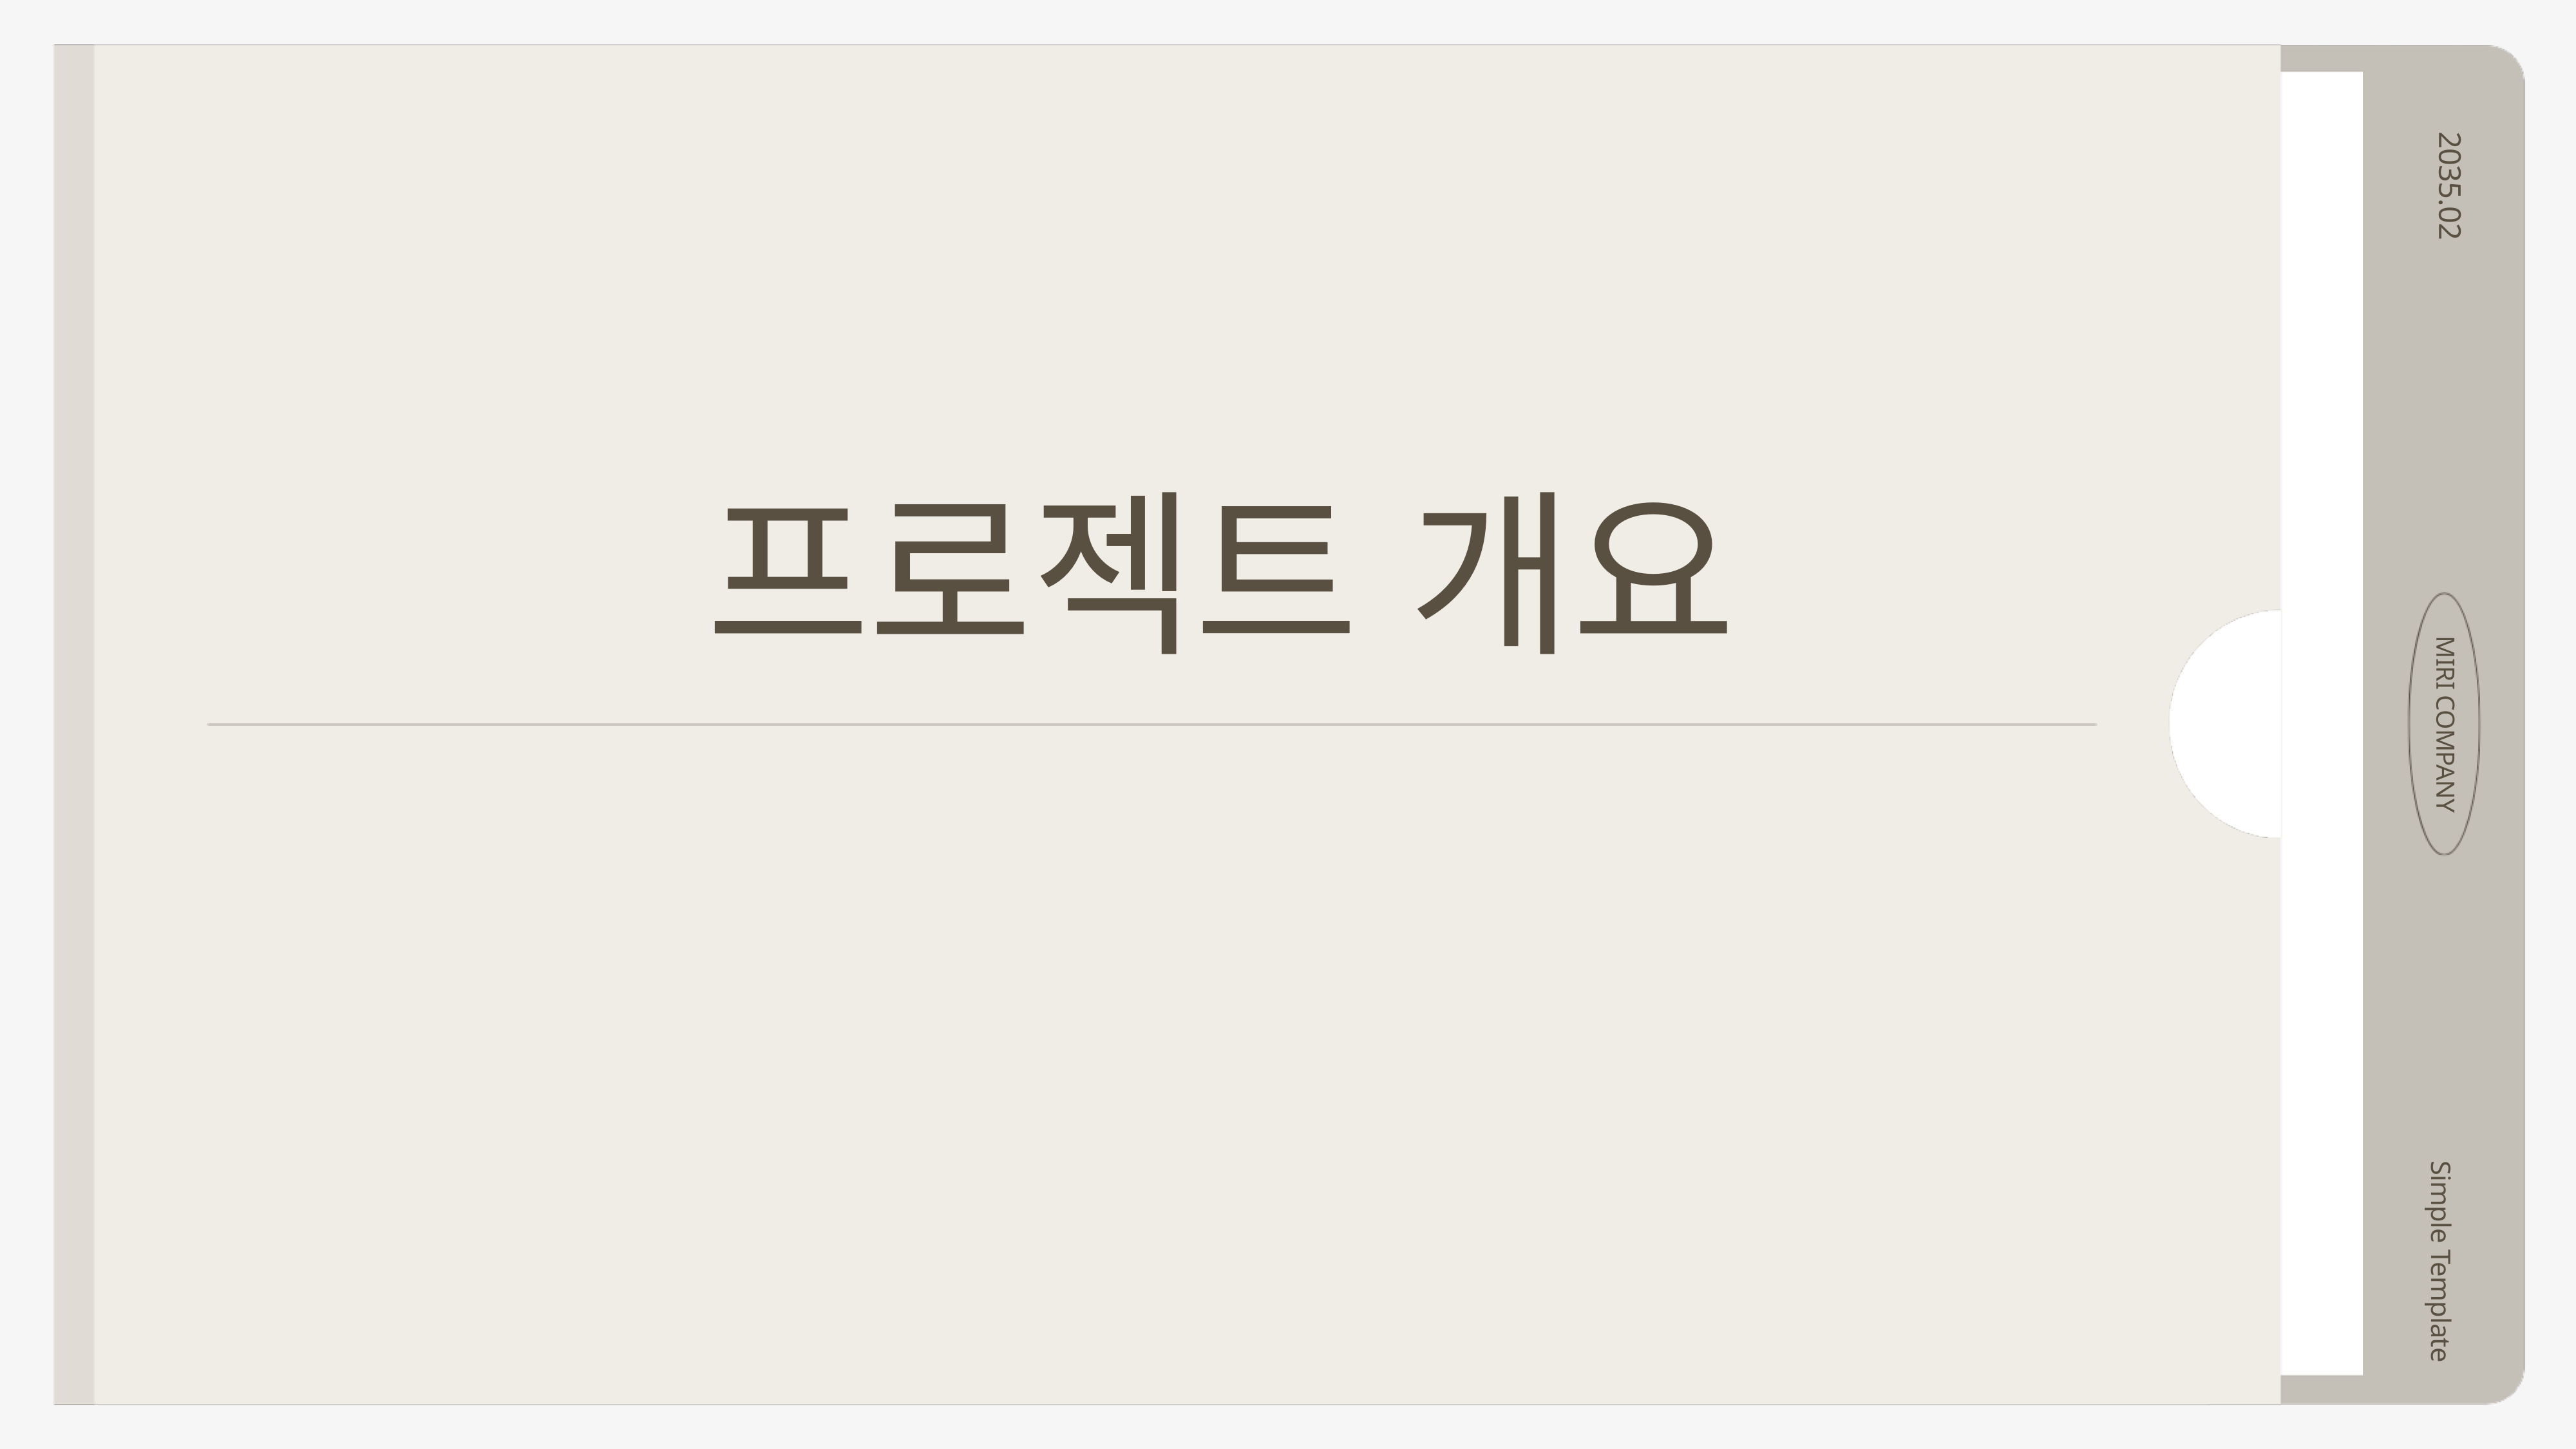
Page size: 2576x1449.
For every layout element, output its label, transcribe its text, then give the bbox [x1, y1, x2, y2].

text_box 2035.02 [2427, 131, 2470, 330]
picture [52, 44, 2576, 1406]
text_box Simple Template [2421, 1101, 2459, 1363]
